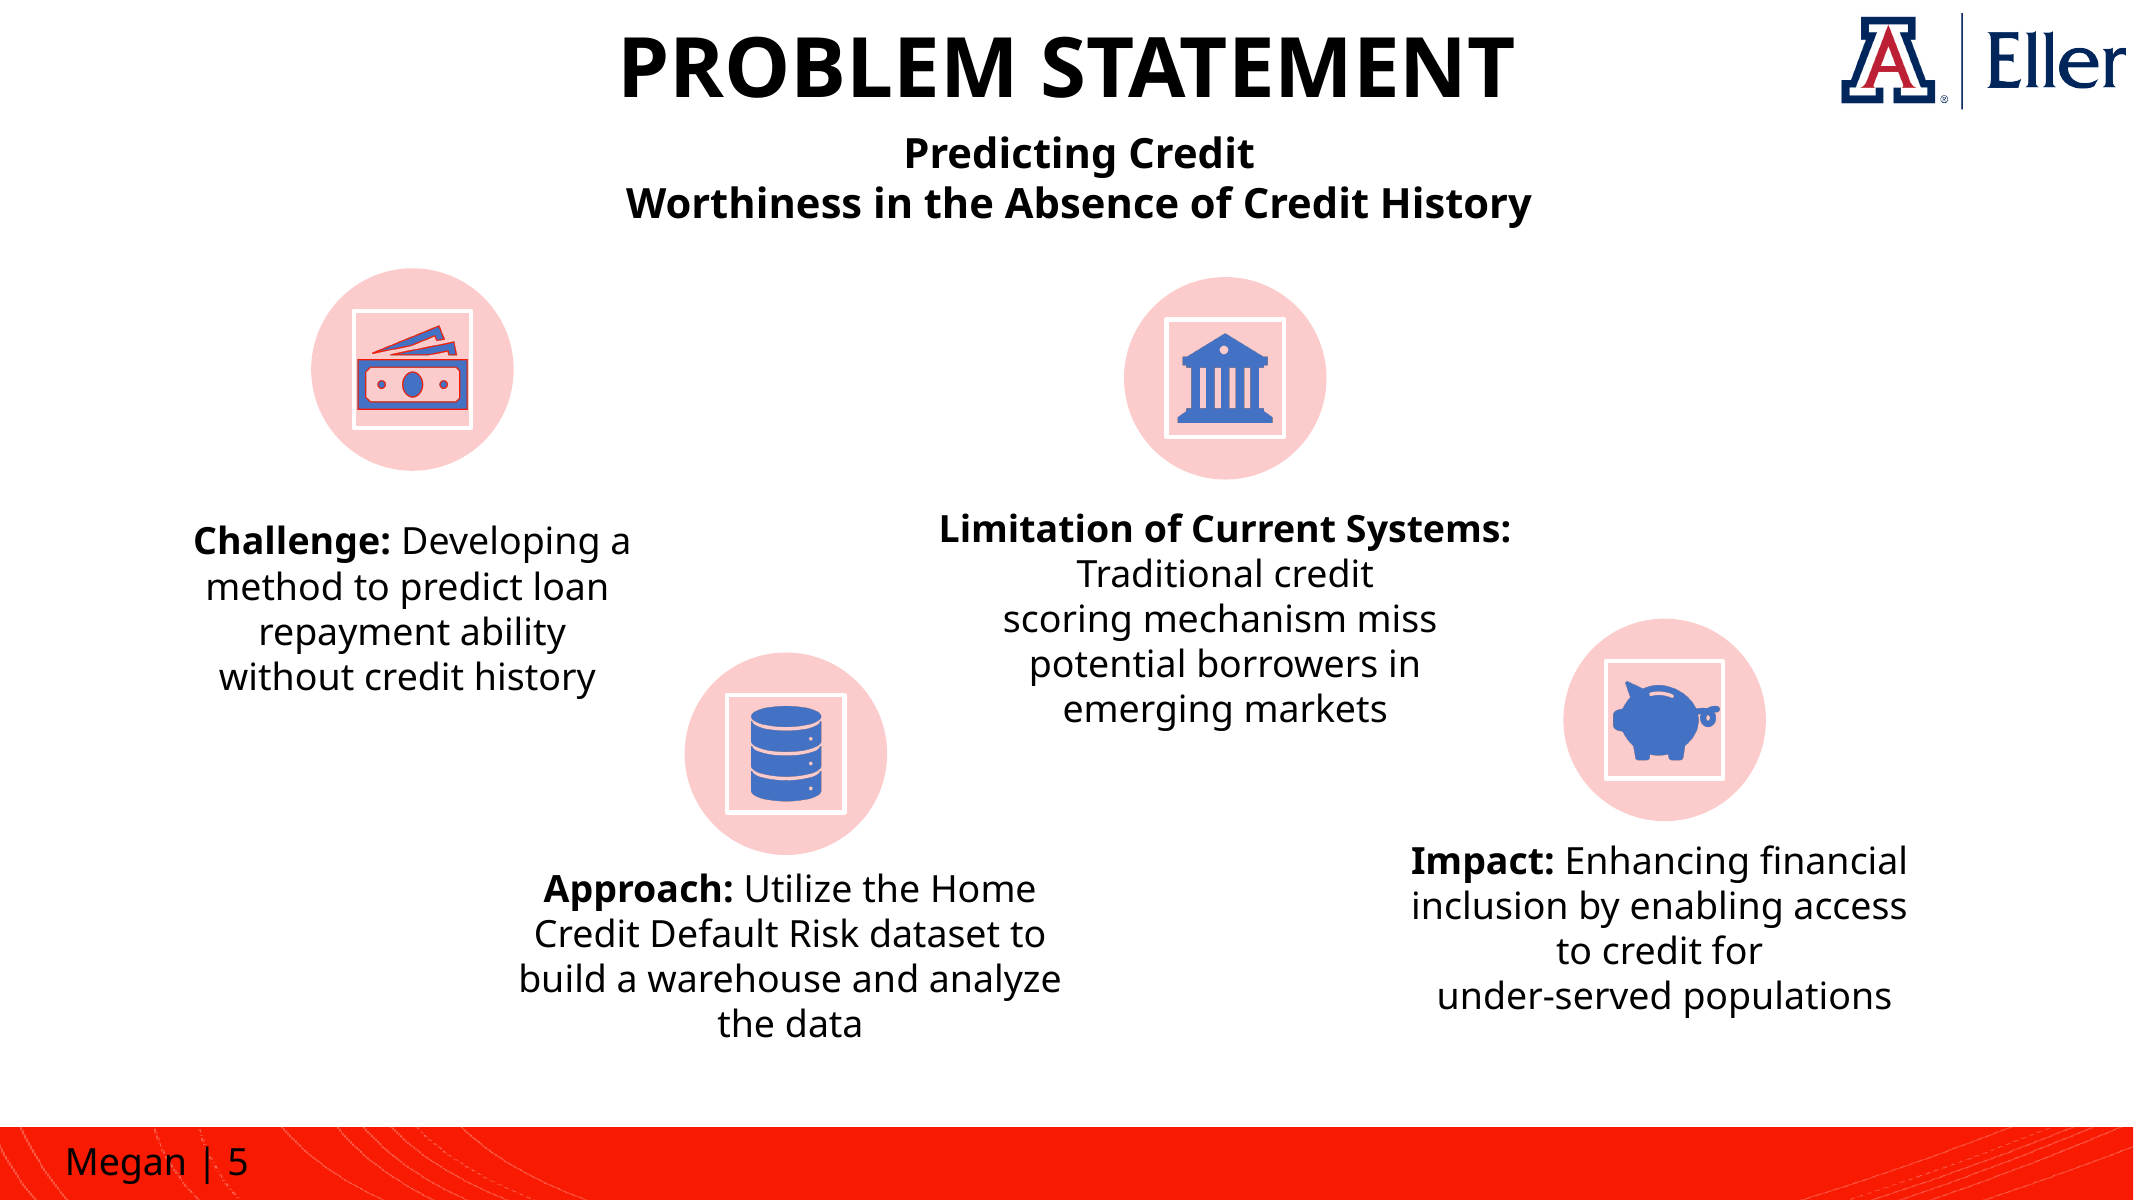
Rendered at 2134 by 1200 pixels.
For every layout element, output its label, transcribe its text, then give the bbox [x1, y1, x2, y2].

text_box Predicting Credit Worthiness in the Absence of Credit History [449, 119, 1709, 235]
picture [0, 1124, 2134, 1200]
text_box Approach: Utilize the Home Credit Default Risk dataset to build a warehouse and analyze the data [501, 876, 1080, 1034]
text_box [331, 545, 703, 703]
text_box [1563, 618, 1767, 822]
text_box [310, 268, 514, 471]
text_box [684, 652, 888, 856]
text_box Impact: Enhancing financial inclusion by enabling access to credit for under-served populations [1408, 848, 1921, 1006]
picture [1802, 0, 2134, 141]
text_box Limitation of Current Systems: Traditional credit scoring mechanism miss potential borrowers in emerging markets [936, 545, 1514, 724]
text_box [1123, 276, 1327, 480]
text_box PROBLEM STATEMENT [584, 18, 1549, 119]
text_box Challenge: Developing a method to predict loan repayment ability without credit history [137, 532, 687, 683]
